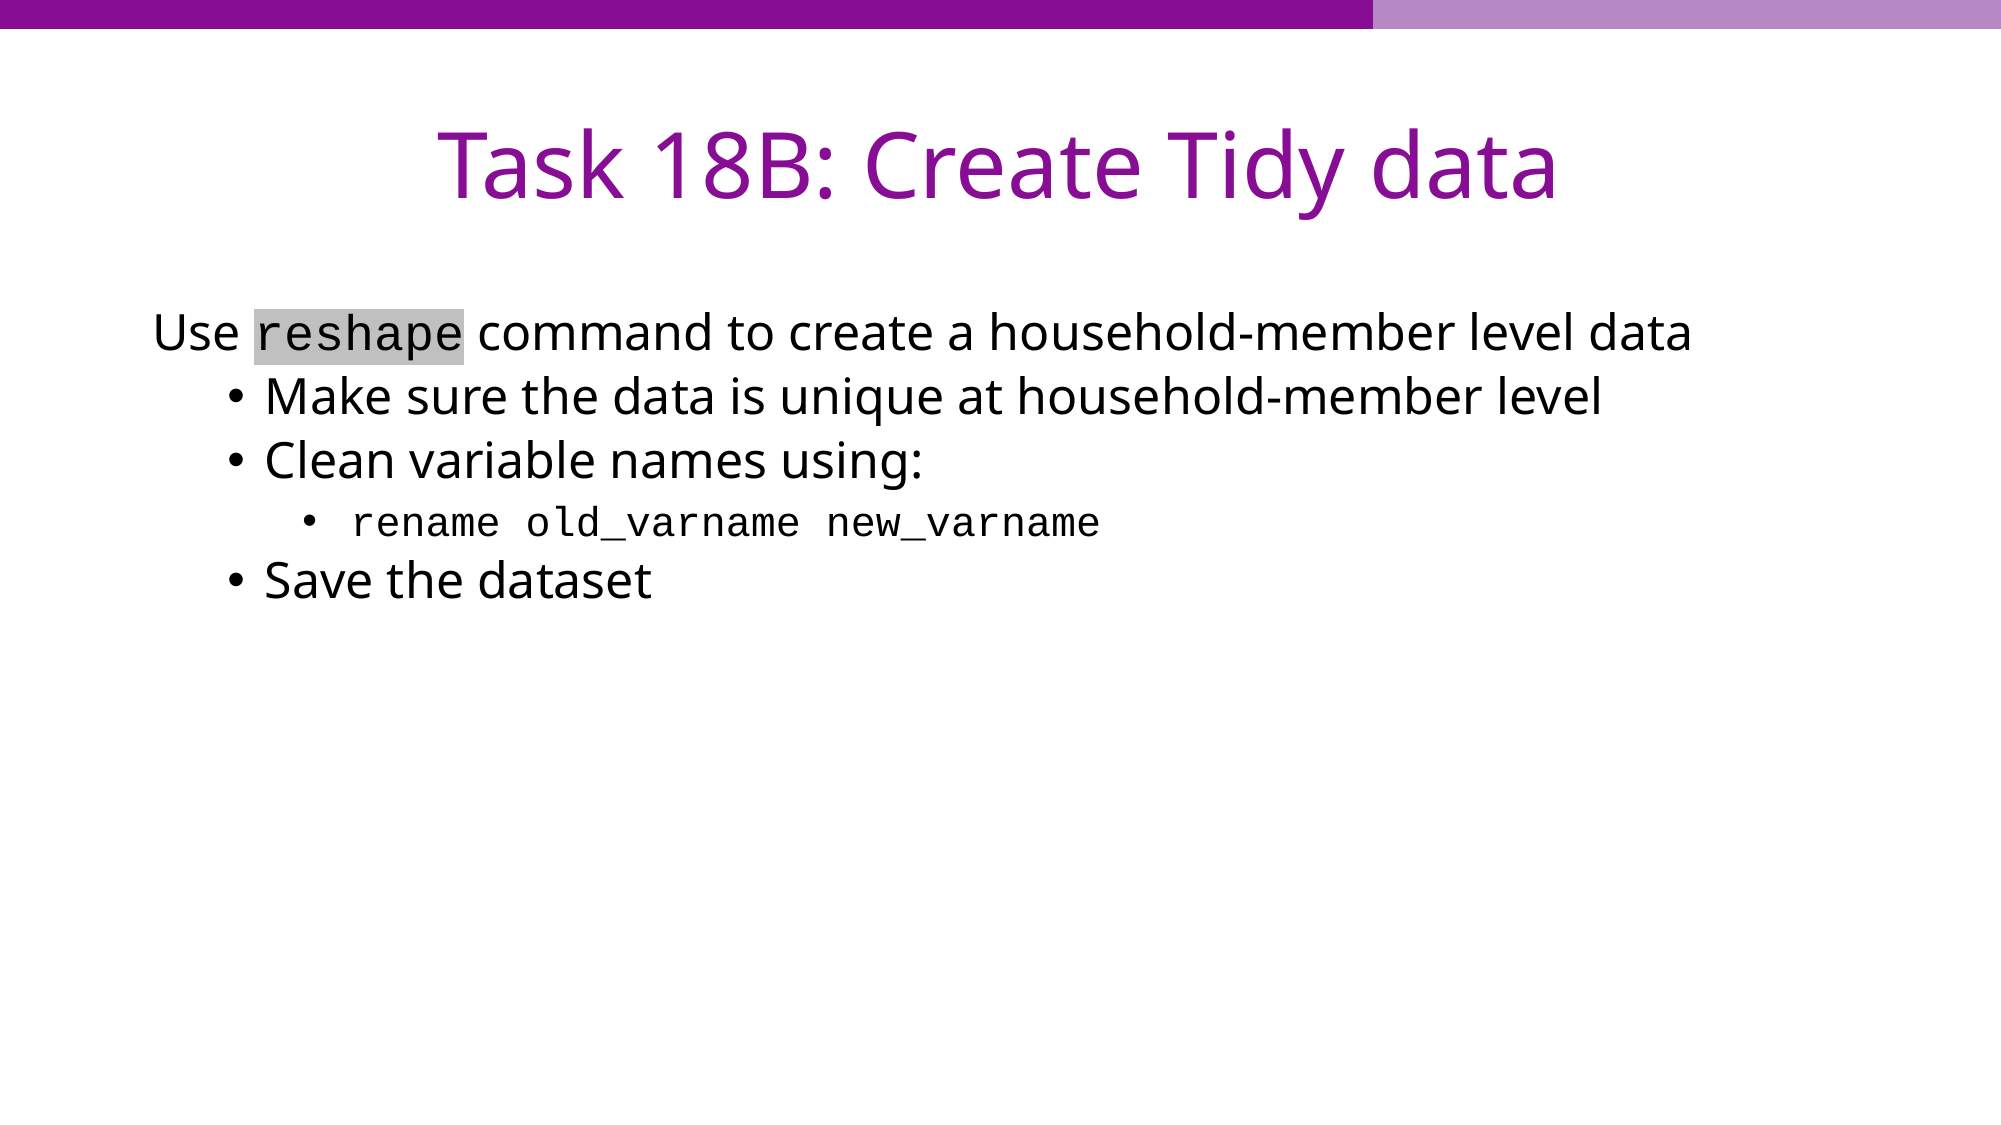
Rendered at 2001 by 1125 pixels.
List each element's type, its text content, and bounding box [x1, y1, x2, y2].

title Task 18B: Create Tidy data [137, 59, 1863, 278]
list Use reshape command to create a household-member level data Make sure the data is unique at household-member level Clean variable names using: rename old_varname new_varname Save the dataset [137, 299, 1863, 1014]
